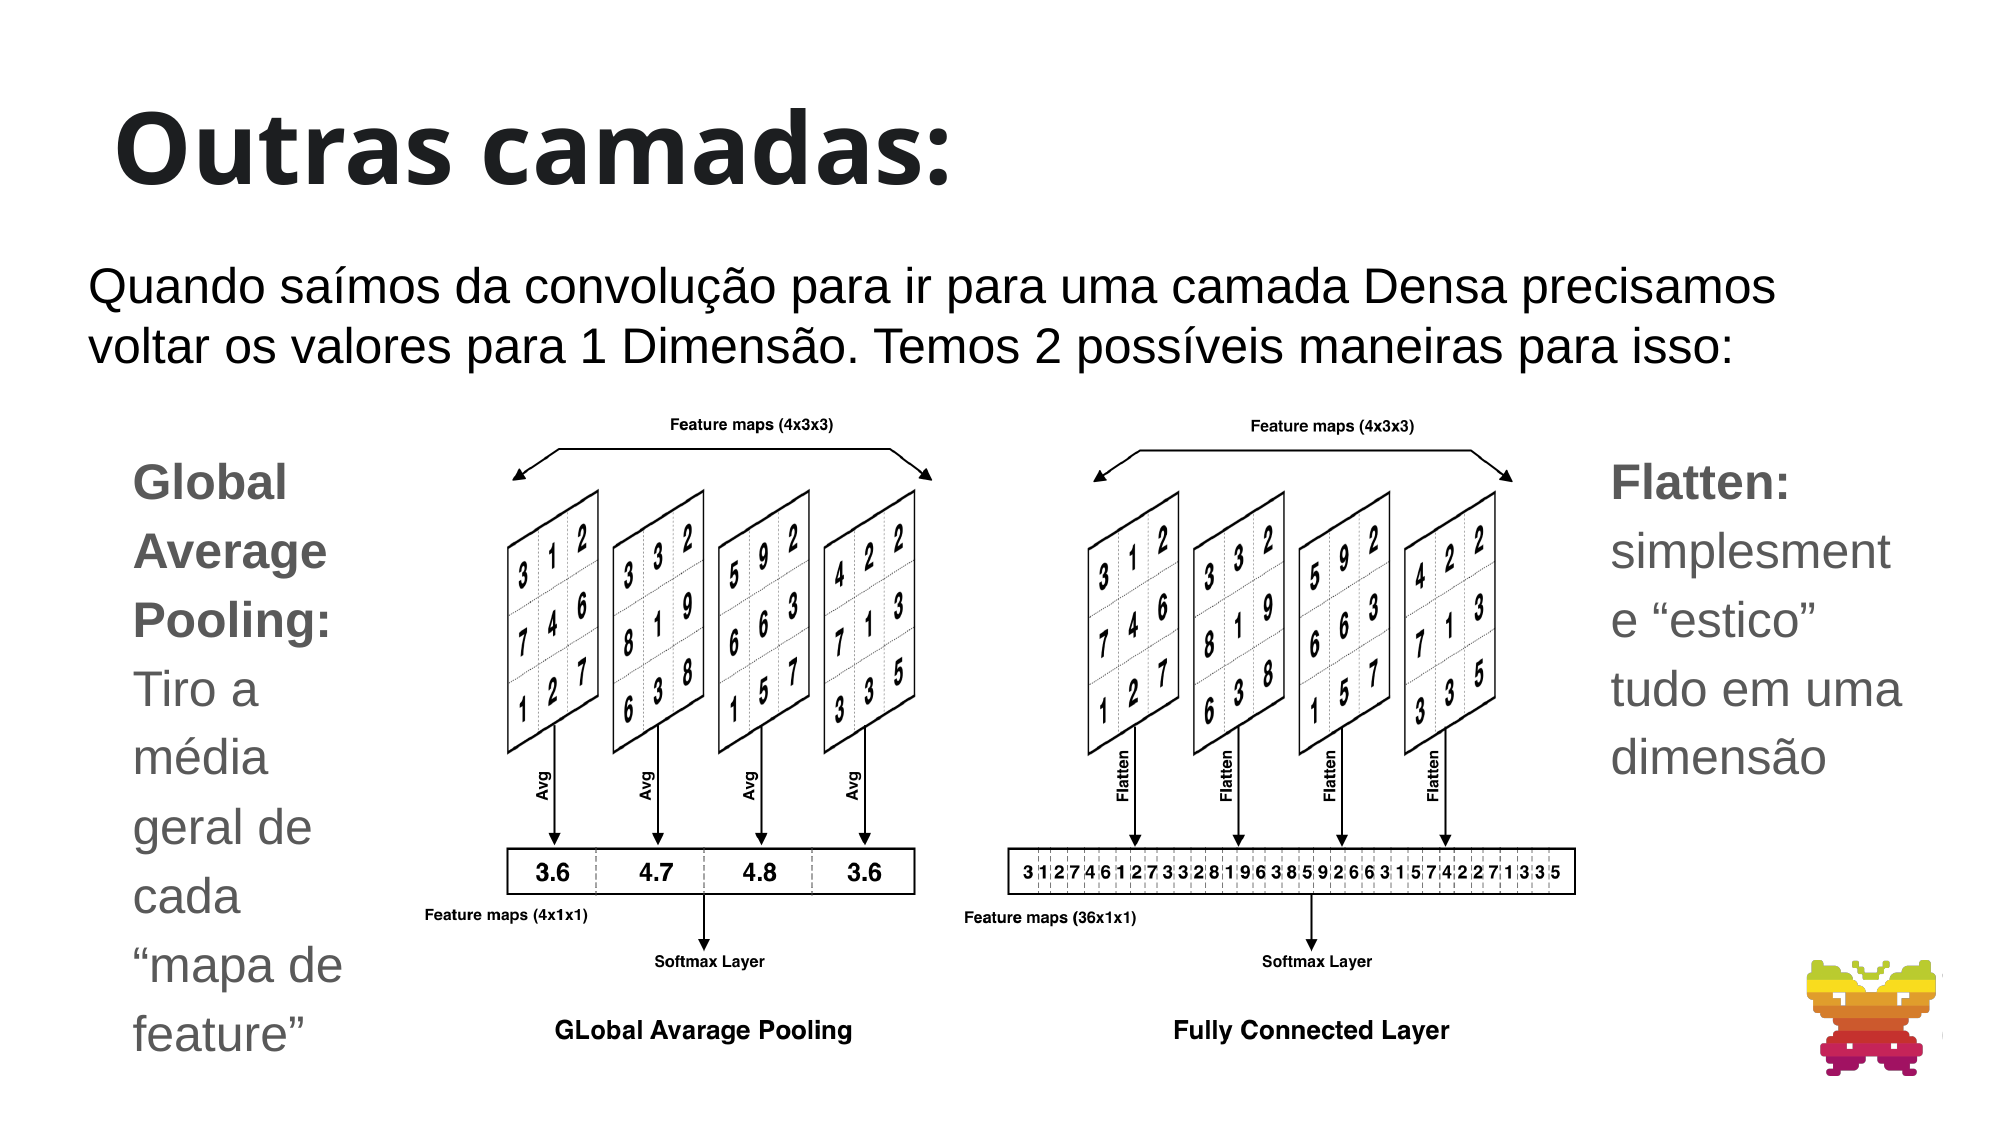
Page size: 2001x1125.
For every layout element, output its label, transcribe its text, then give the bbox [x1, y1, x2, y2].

picture [1792, 960, 1944, 1077]
list Flatten: simplesmente “estico” tudo em uma dimensão [1590, 420, 1935, 1088]
title Quando saímos da convolução para ir para uma camada Densa precisamos voltar os valores para 1 Dimensão. Temos 2 possíveis maneiras para isso: [68, 233, 1932, 359]
picture [423, 414, 1576, 1066]
text_box Outras camadas: [112, 71, 1675, 205]
text_box [94, 359, 1872, 416]
list Global Average Pooling: Tiro a média geral de cada “mapa de feature” [112, 420, 410, 1061]
